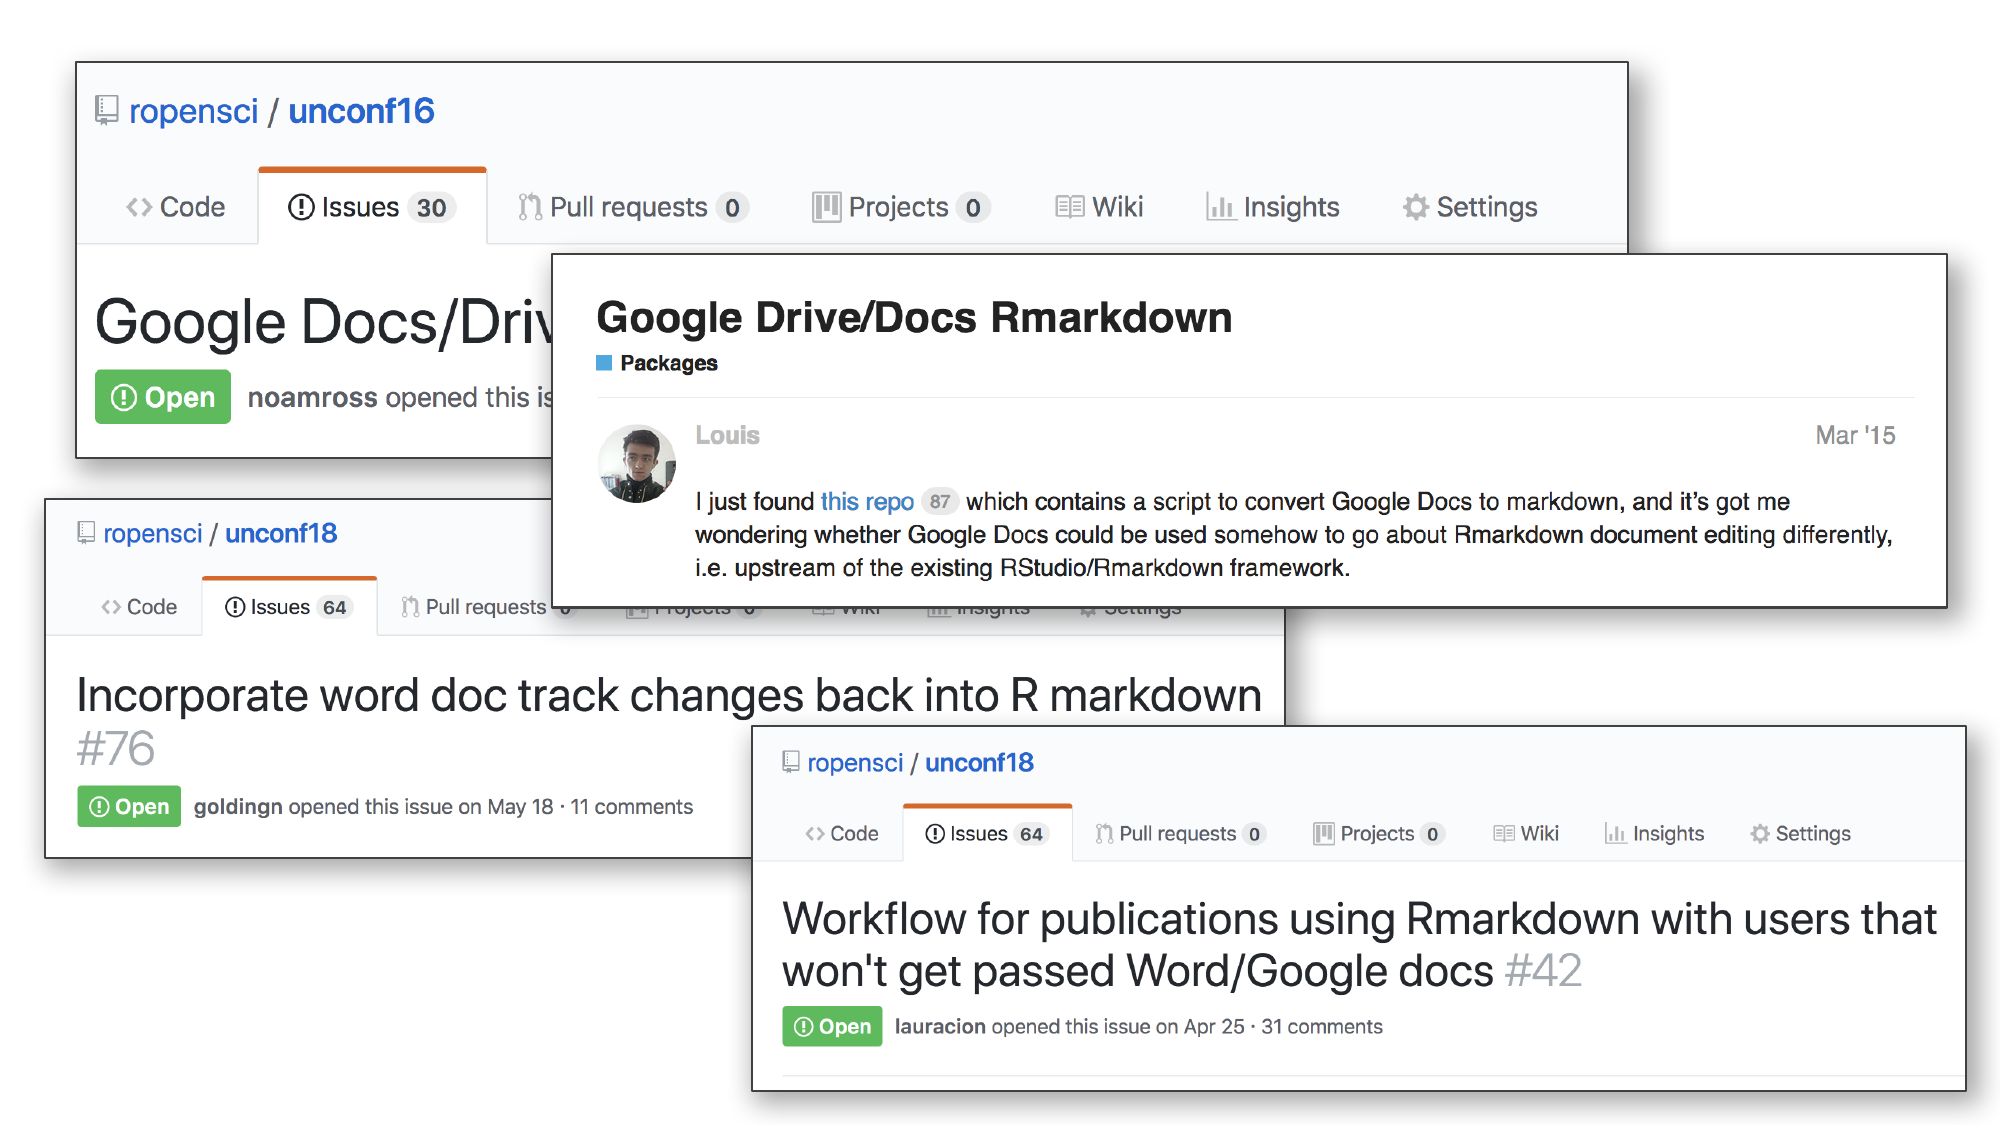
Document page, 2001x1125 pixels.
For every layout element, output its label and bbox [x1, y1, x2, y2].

picture [46, 63, 1965, 1090]
